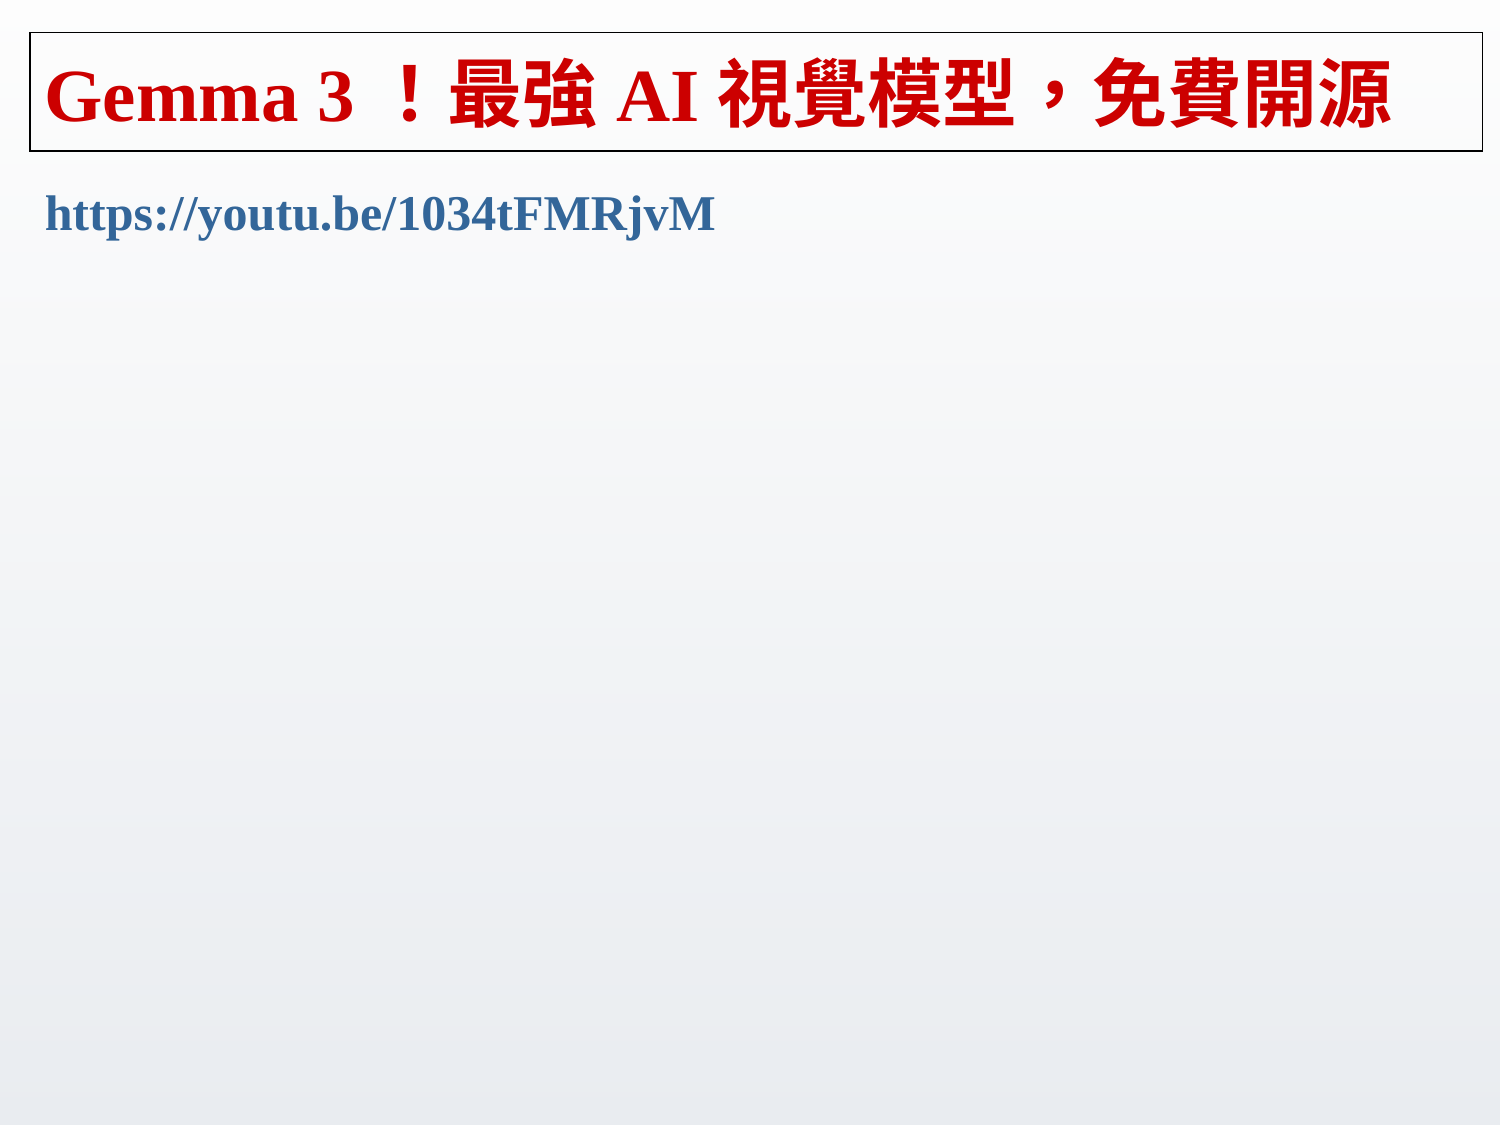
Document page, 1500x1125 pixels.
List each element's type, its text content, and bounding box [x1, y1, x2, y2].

title Gemma 3！最強AI視覺模型，免費開源 [29, 32, 1483, 152]
list https://youtu.be/1034tFMRjvM [29, 172, 1483, 1059]
